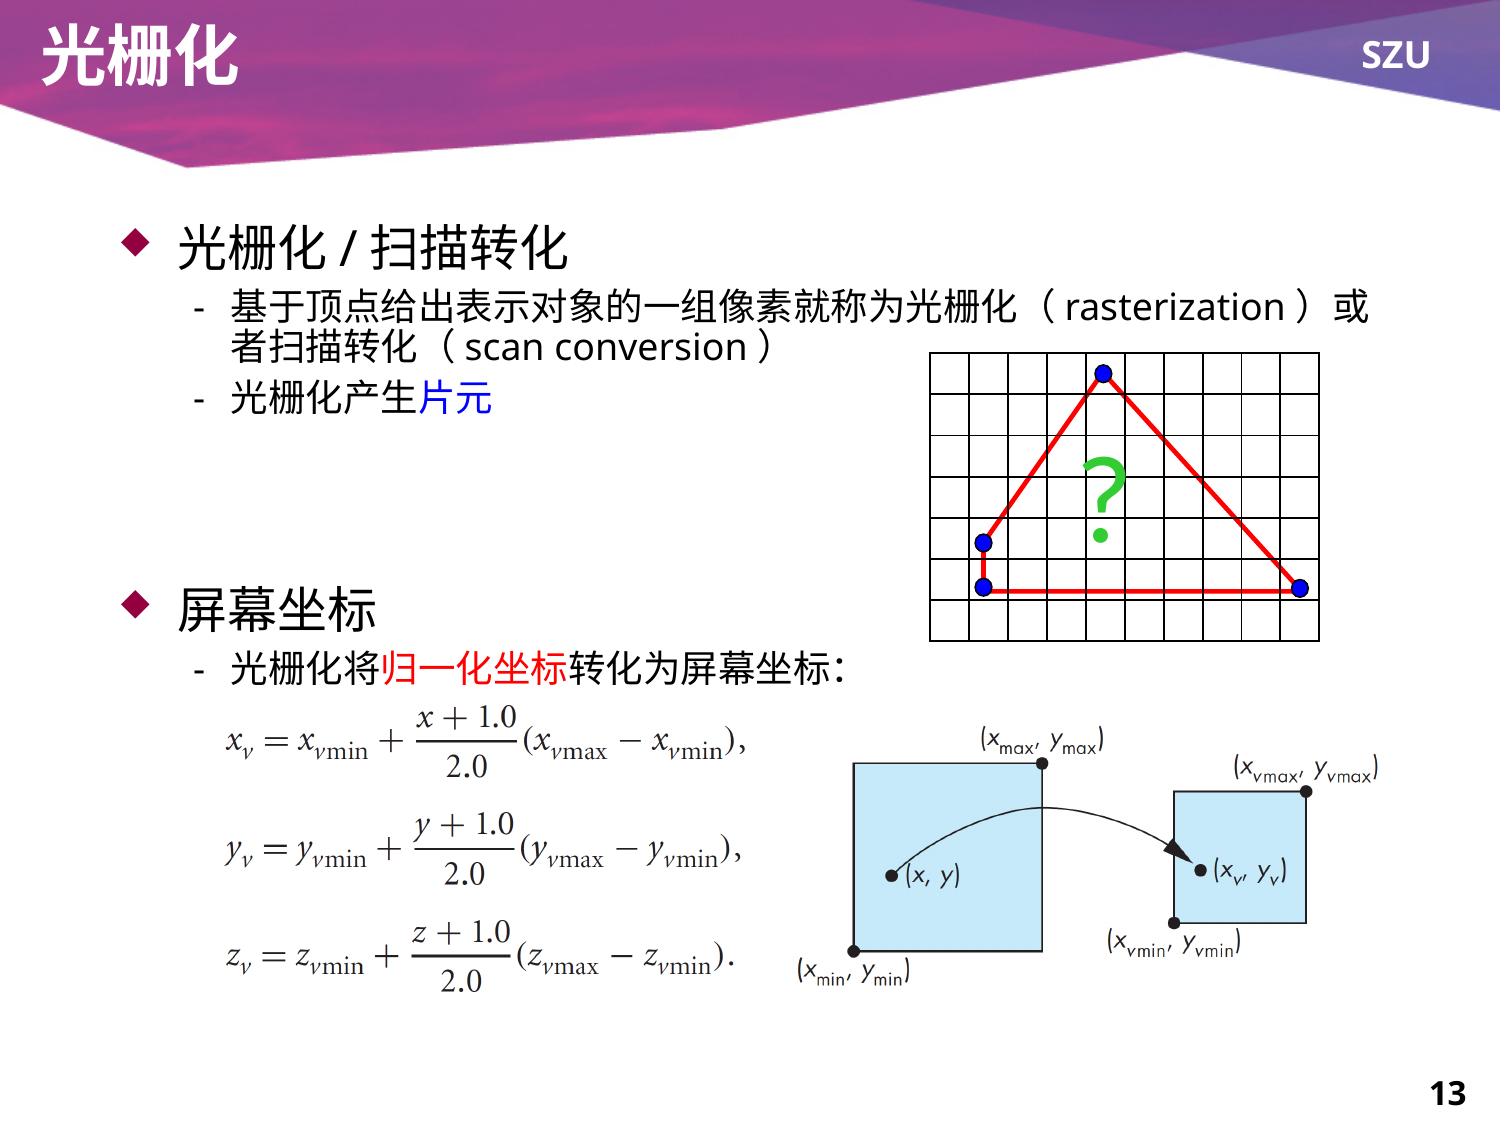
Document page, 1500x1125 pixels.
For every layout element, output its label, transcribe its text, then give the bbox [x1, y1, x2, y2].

list 光栅化/扫描转化 基于顶点给出表示对象的一组像素就称为光栅化（rasterization）或者扫描转化（scan conversion） 光栅化产生片元 屏幕坐标 光栅化将归一化坐标转化为屏幕坐标： [103, 216, 1397, 930]
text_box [930, 353, 1320, 642]
slide_number 13 [1384, 1065, 1500, 1125]
picture [0, 0, 1500, 1125]
title 光栅化 [25, 15, 1320, 104]
